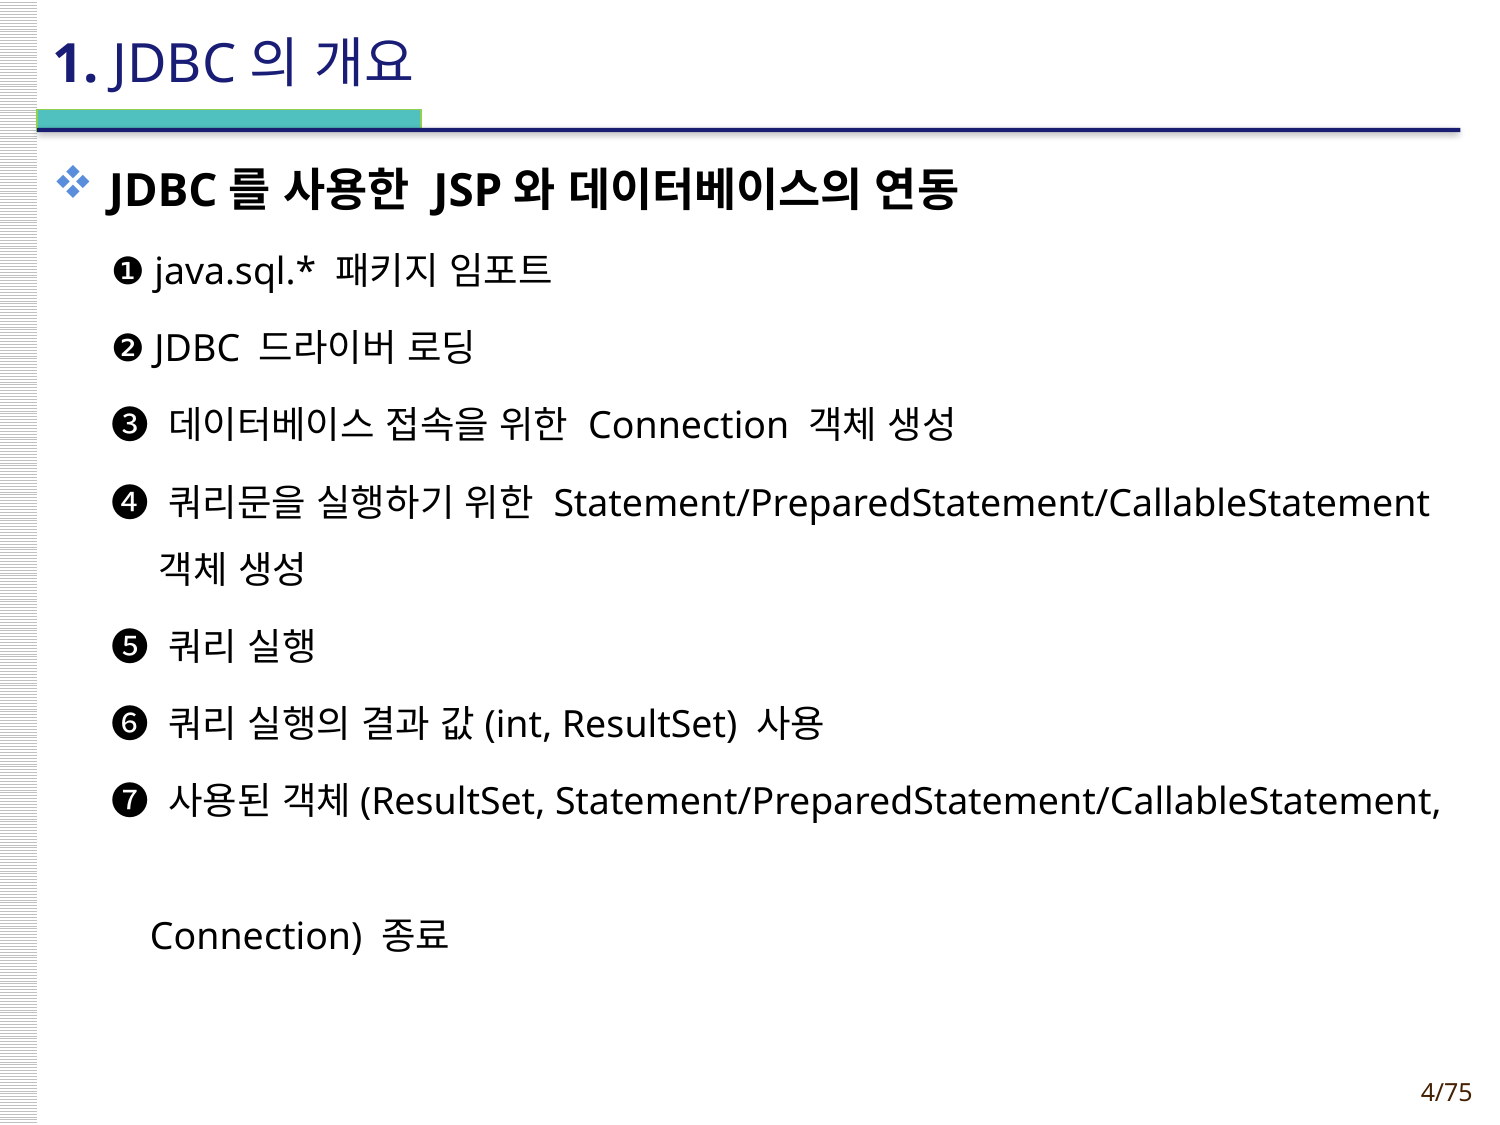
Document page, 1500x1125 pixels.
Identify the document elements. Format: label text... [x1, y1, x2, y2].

list JDBC를 사용한 JSP와 데이터베이스의 연동 ❶ java.sql.* 패키지 임포트 ❷ JDBC 드라이버 로딩 ❸ 데이터베이스 접속을 위한 Connection 객체 생성 ❹ 쿼리문을 실행하기 위한 Statement/PreparedStatement/CallableStatement 객체 생성 ❺ 쿼리 실행 ❻ 쿼리 실행의 결과 값(int, ResultSet) 사용 ❼ 사용된 객체(ResultSet, Statement/PreparedStatement/CallableStatement, Connection) 종료 [37, 152, 1463, 1091]
title 1. JDBC의 개요 [37, 13, 1278, 109]
